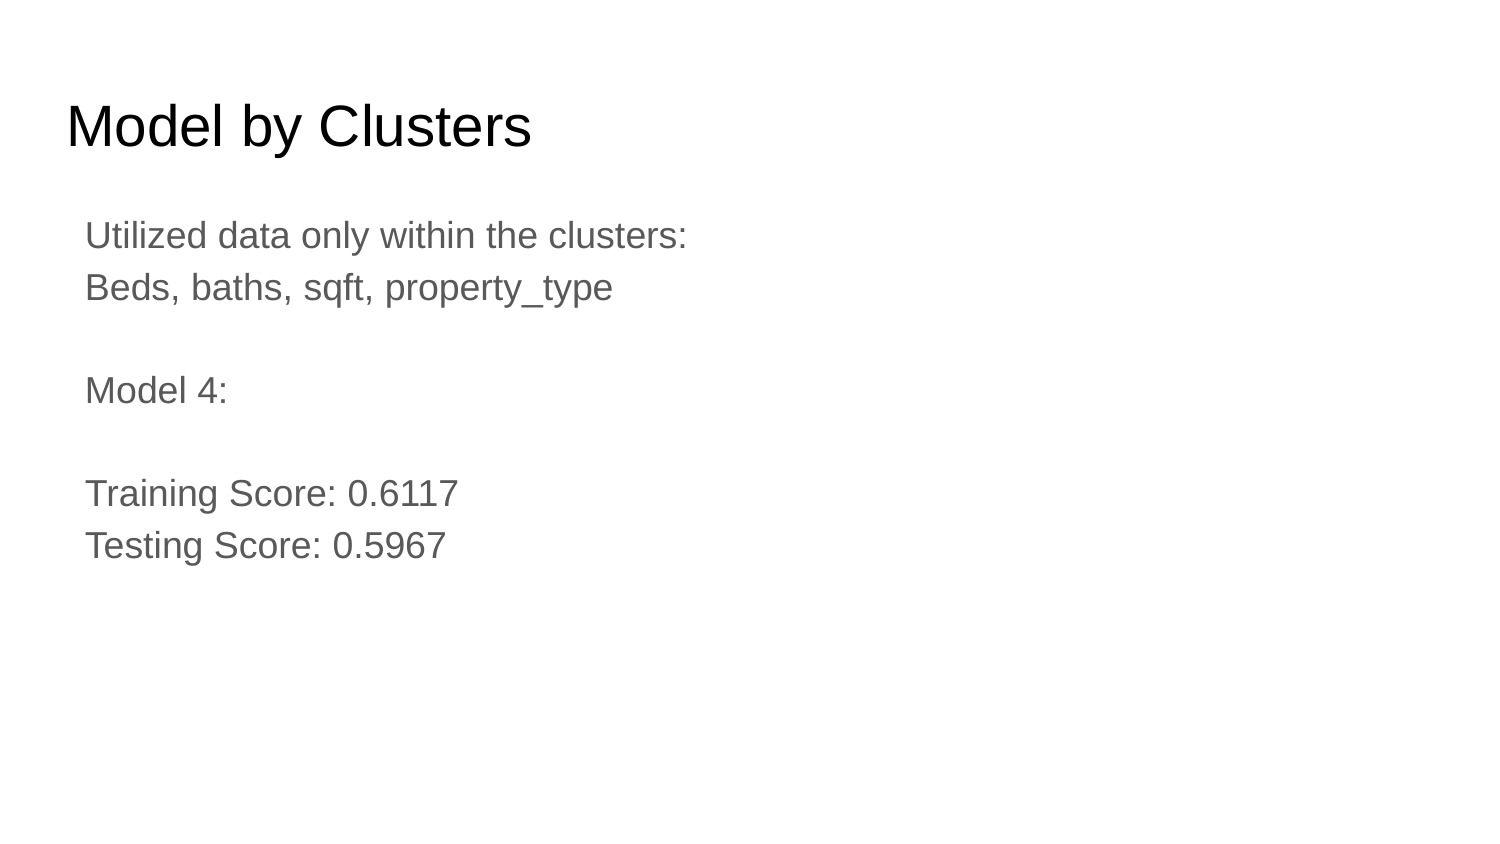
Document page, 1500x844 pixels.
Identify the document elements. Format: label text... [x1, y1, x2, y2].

list Utilized data only within the clusters: Beds, baths, sqft, property_type Model 4: Training Score: 0.6117 Testing Score: 0.5967 [51, 189, 1449, 750]
title Model by Clusters [51, 72, 1449, 167]
